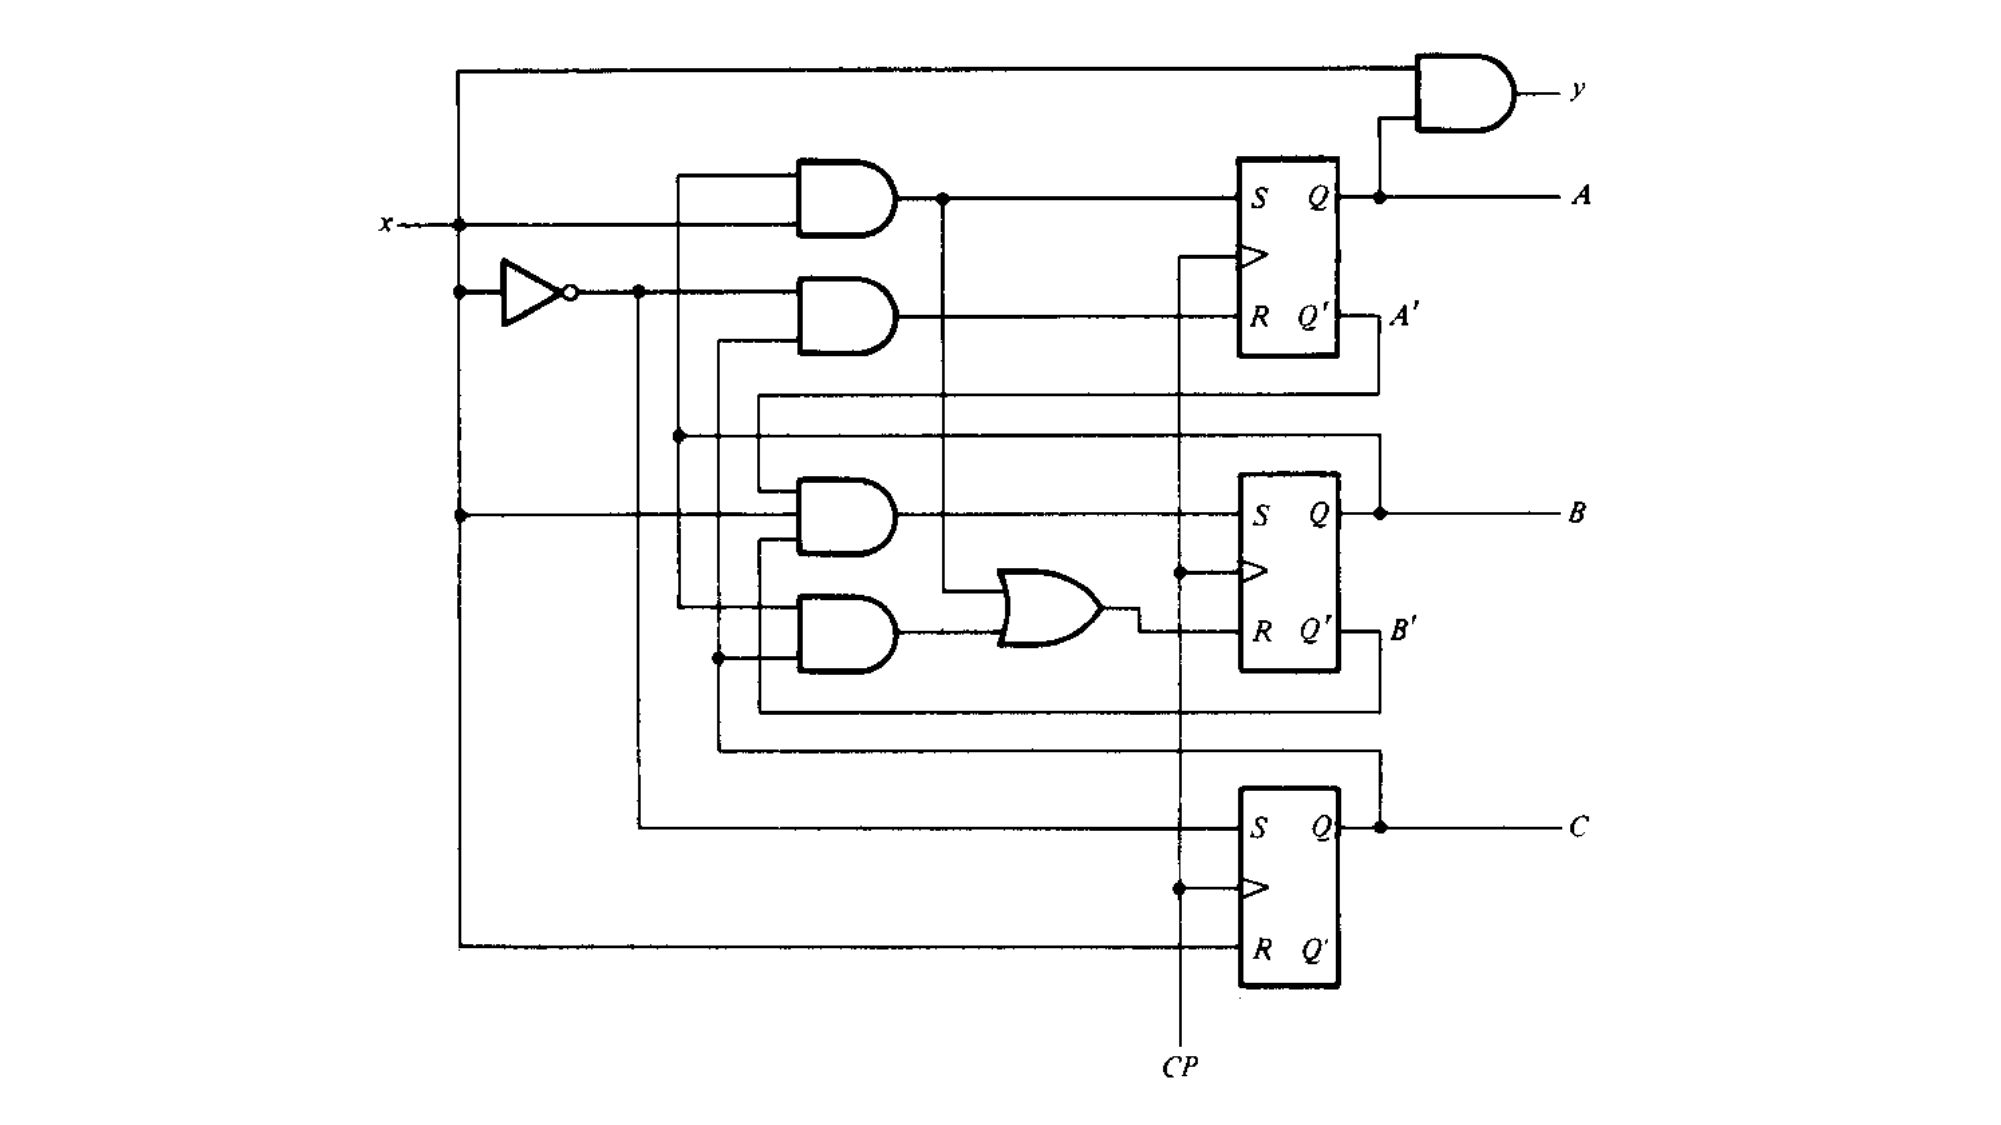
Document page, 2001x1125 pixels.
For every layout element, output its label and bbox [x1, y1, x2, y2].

picture [369, 39, 1631, 1086]
